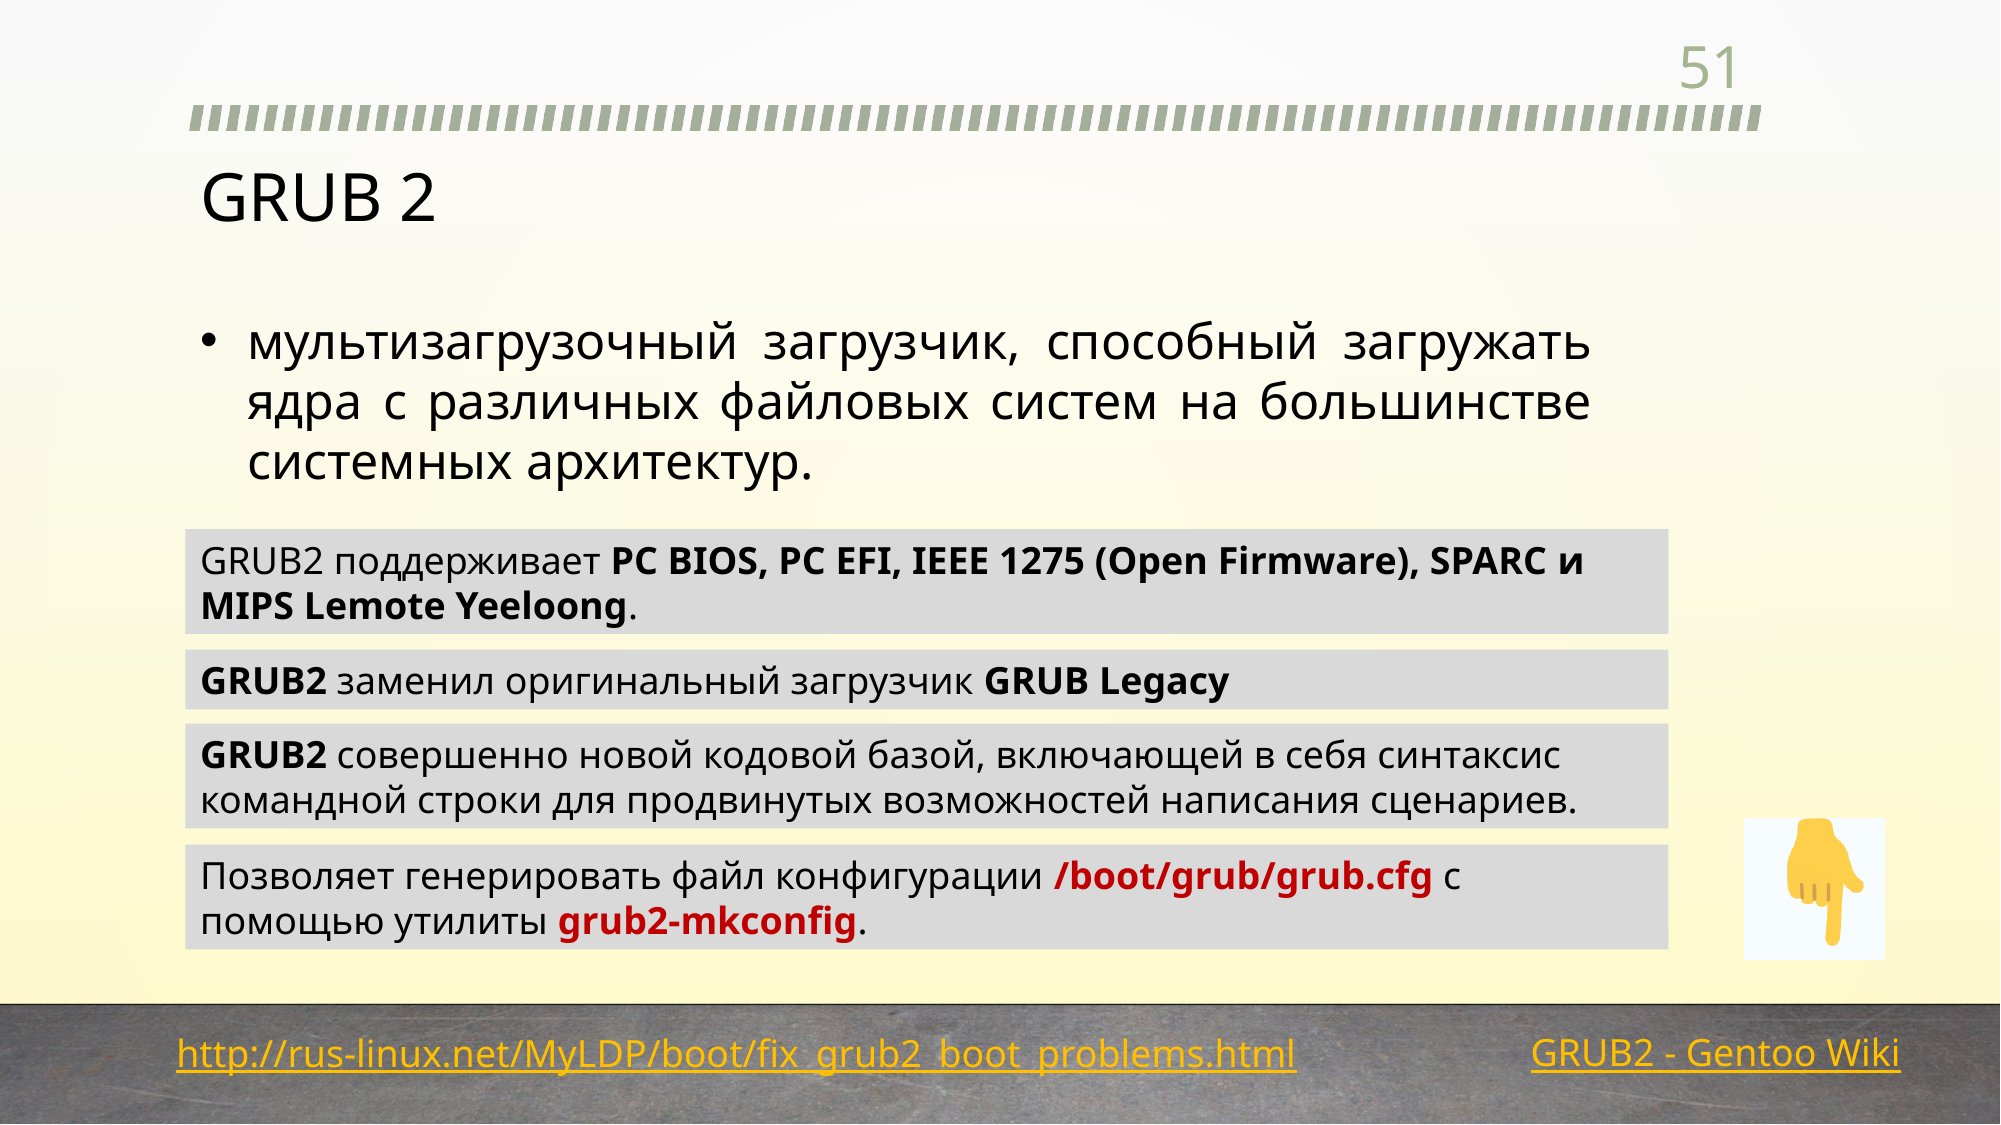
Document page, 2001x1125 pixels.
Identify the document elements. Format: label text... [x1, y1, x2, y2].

text_box GRUB2 - Gentoo Wiki [1384, 1022, 1916, 1088]
title GRUB 2 [185, 156, 1761, 329]
text_box http://rus-linux.net/MyLDP/boot/fix_grub2_boot_problems.html [161, 1022, 1384, 1089]
picture [1743, 818, 1886, 960]
text_box Позволяет генерировать файл конфигурации /boot/grub/grub.cfg с помощью утилиты grub2-mkconfig. [185, 844, 1669, 950]
picture [0, 1004, 2000, 1124]
text_box GRUB2 поддерживает PC BIOS, PC EFI, IEEE 1275 (Open Firmware), SPARC и MIPS Lemote Yeeloong. [185, 529, 1669, 634]
text_box мультизагрузочный загрузчик, способный загружать ядра с различных файловых систем на большинстве системных архитектур. [185, 302, 1608, 498]
text_box GRUB2 совершенно новой кодовой базой, включающей в себя синтаксис командной строки для продвинутых возможностей написания сценариев. [185, 723, 1669, 829]
text_box GRUB2 заменил оригинальный загрузчик GRUB Legacy [185, 649, 1669, 710]
slide_number 51 [1626, 22, 1760, 106]
